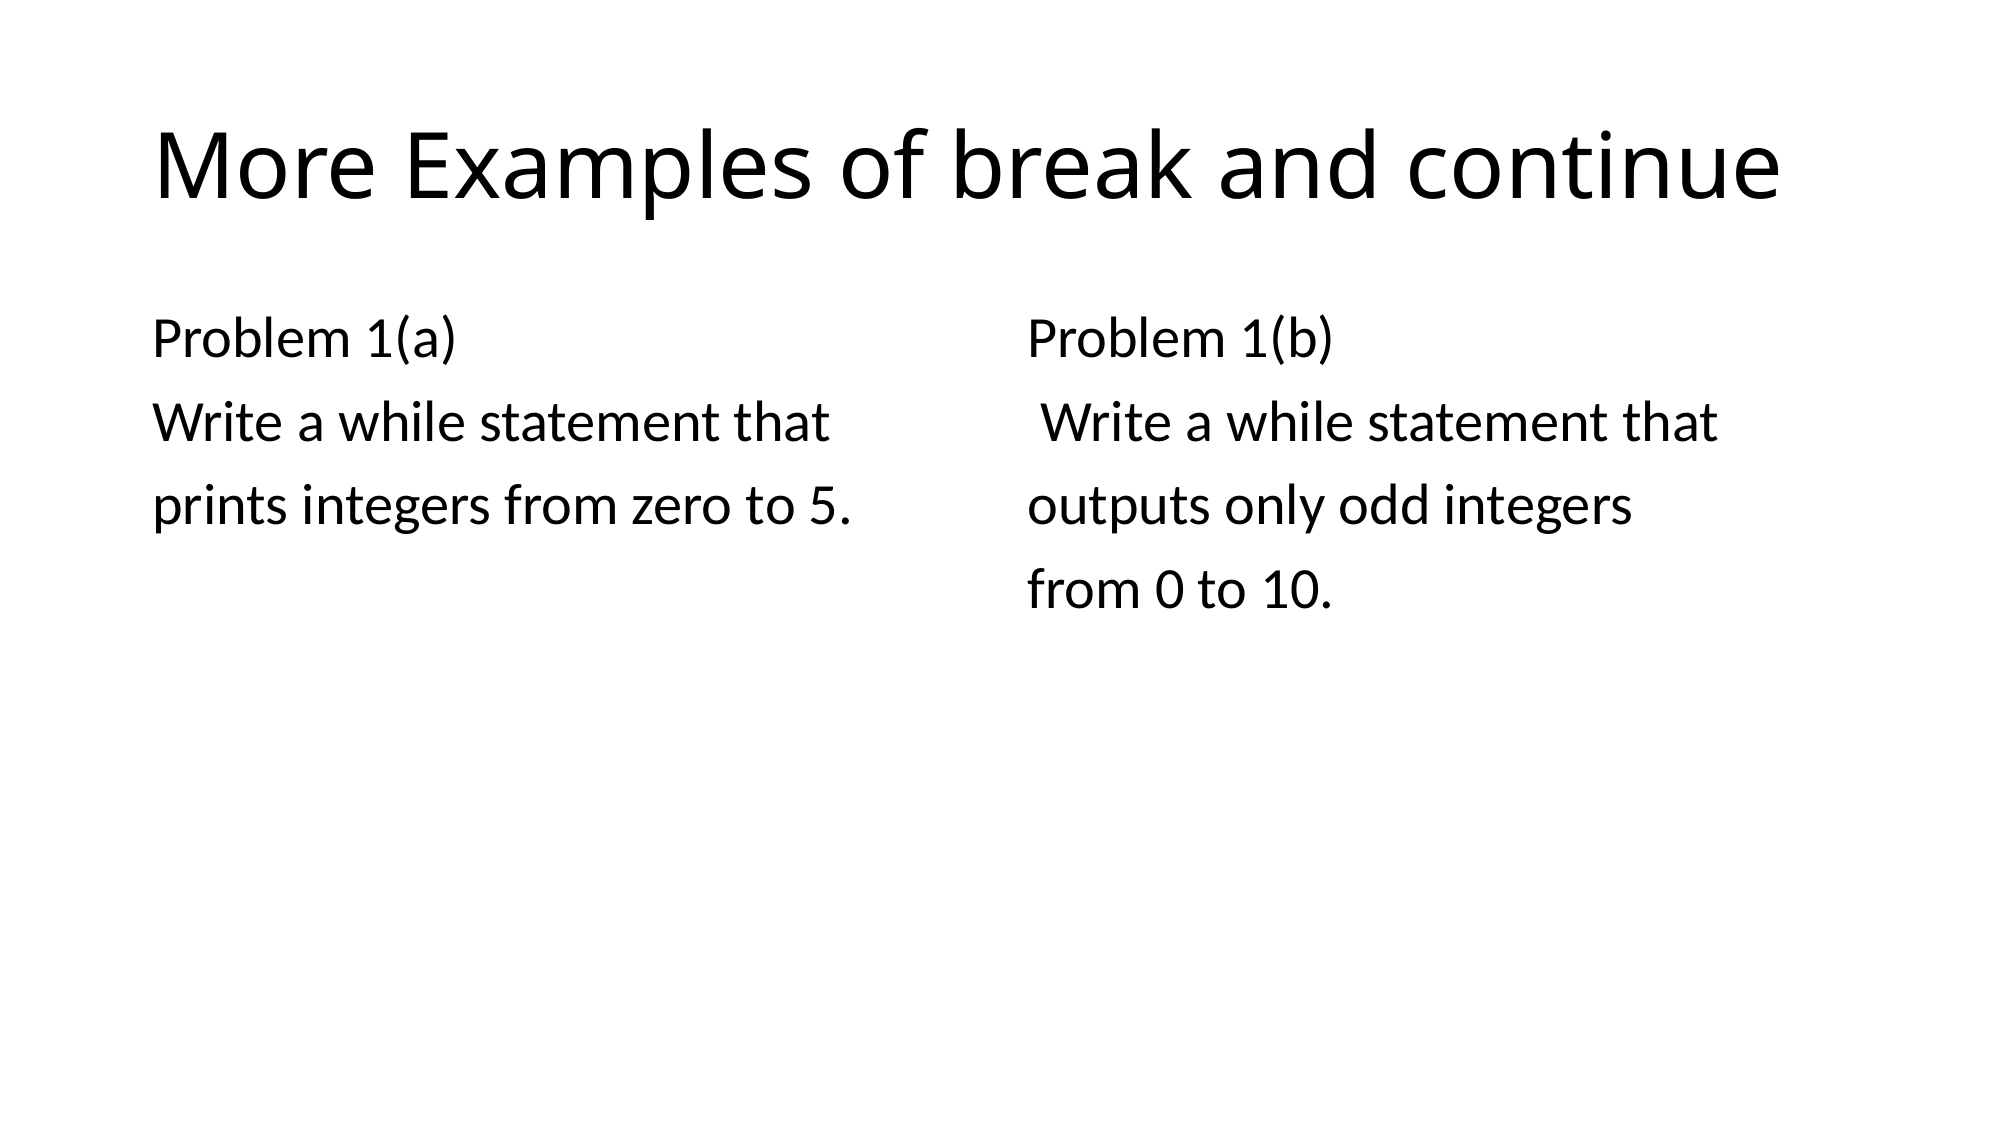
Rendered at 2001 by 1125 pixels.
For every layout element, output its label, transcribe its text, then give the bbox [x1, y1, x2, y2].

list Problem 1(a) Write a while statement that prints integers from zero to 5. [137, 299, 988, 1014]
list Problem 1(b) Write a while statement that outputs only odd integers from 0 to 10. [1012, 299, 1863, 1014]
title More Examples of break and continue [137, 59, 1863, 278]
